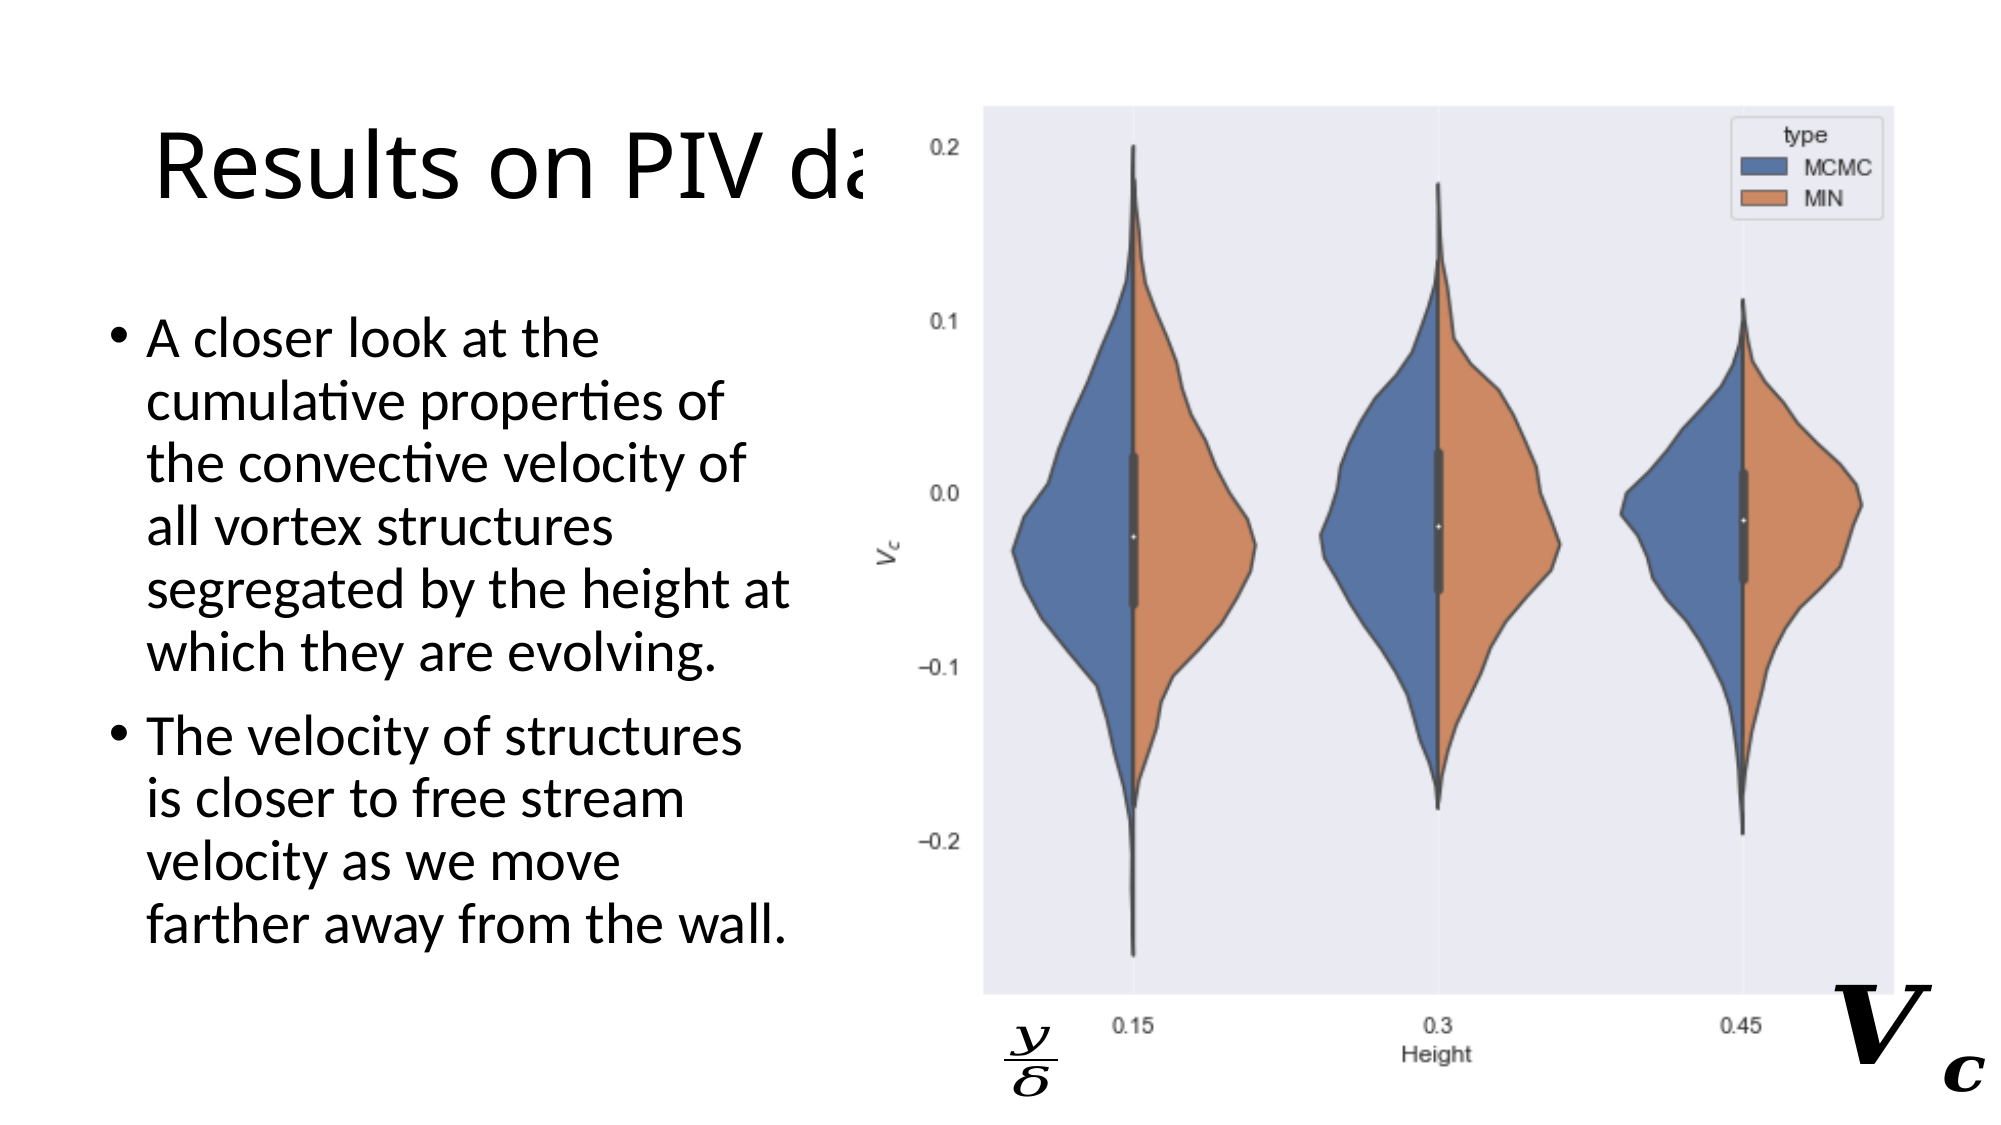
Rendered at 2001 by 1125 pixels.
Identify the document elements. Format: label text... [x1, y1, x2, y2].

picture [863, 92, 1909, 1079]
list A closer look at the cumulative properties of the convective velocity of all vortex structures segregated by the height at which they are evolving. The velocity of structures is closer to free stream velocity as we move farther away from the wall. [93, 299, 807, 1079]
title Results on PIV data. [137, 59, 1863, 278]
